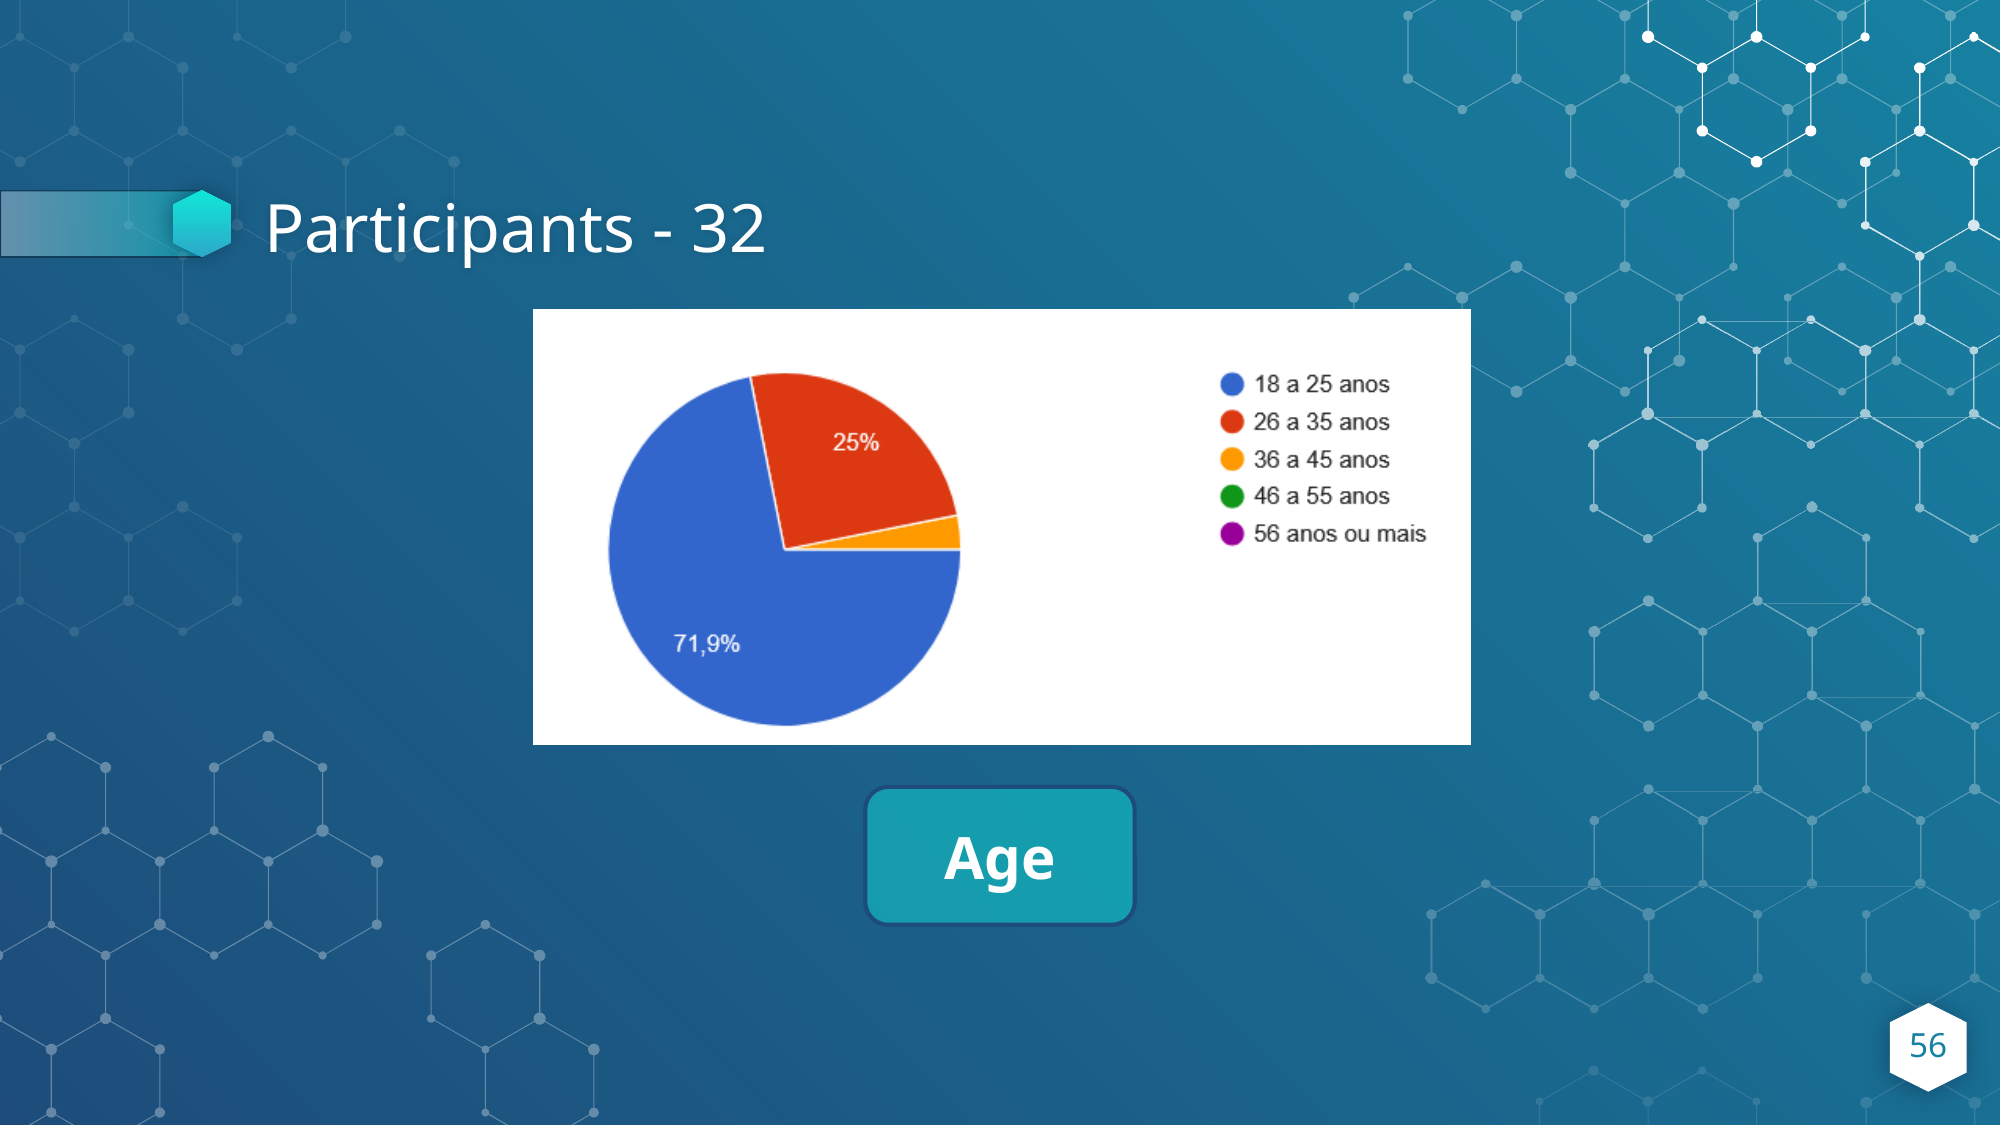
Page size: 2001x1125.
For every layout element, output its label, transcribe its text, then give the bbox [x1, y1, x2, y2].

slide_number 56 [1889, 1002, 1967, 1092]
title Participants - 32 [264, 192, 1657, 270]
text_box Age [863, 784, 1137, 927]
picture [533, 309, 1471, 745]
